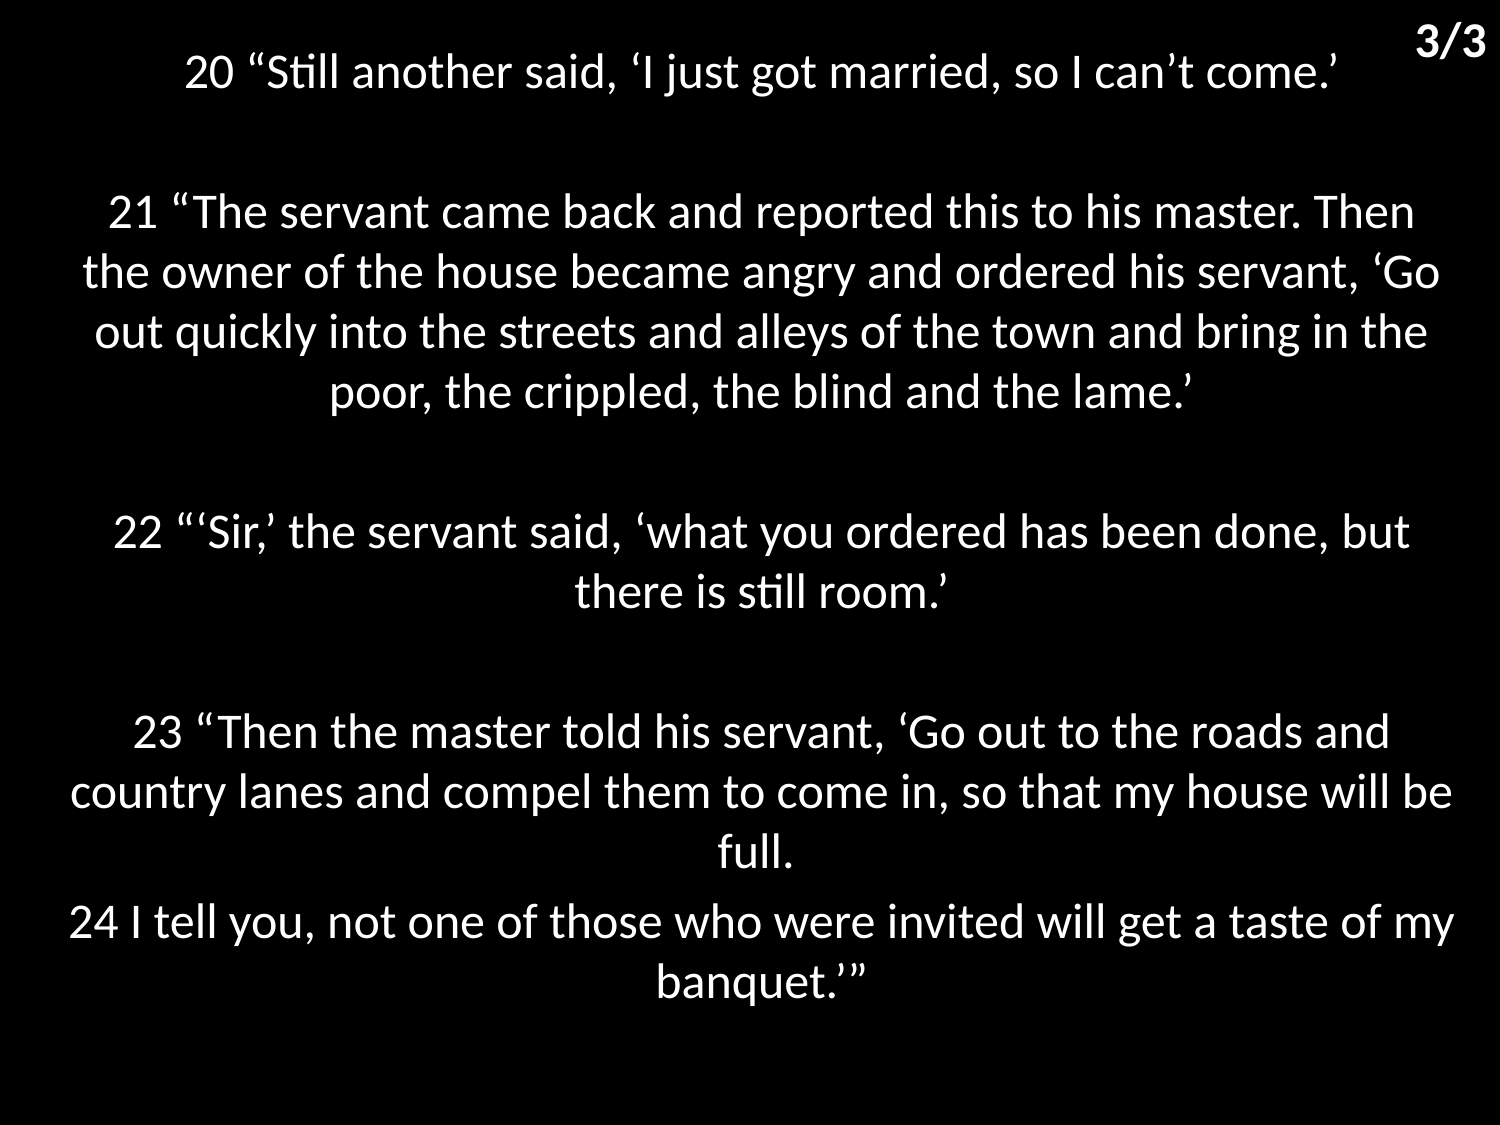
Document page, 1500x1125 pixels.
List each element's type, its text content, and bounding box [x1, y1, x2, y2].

text_box 3/3 [1399, 0, 1500, 75]
subtitle 20 “Still another said, ‘I just got married, so I can’t come.’ 21 “The servant came back and reported this to his master. Then the owner of the house became angry and ordered his servant, ‘Go out quickly into the streets and alleys of the town and bring in the poor, the crippled, the blind and the lame.’ 22 “‘Sir,’ the servant said, ‘what you ordered has been done, but there is still room.’ 23 “Then the master told his servant, ‘Go out to the roads and country lanes and compel them to come in, so that my house will be full. 24 I tell you, not one of those who were invited will get a taste of my banquet.’” [53, 30, 1471, 1094]
